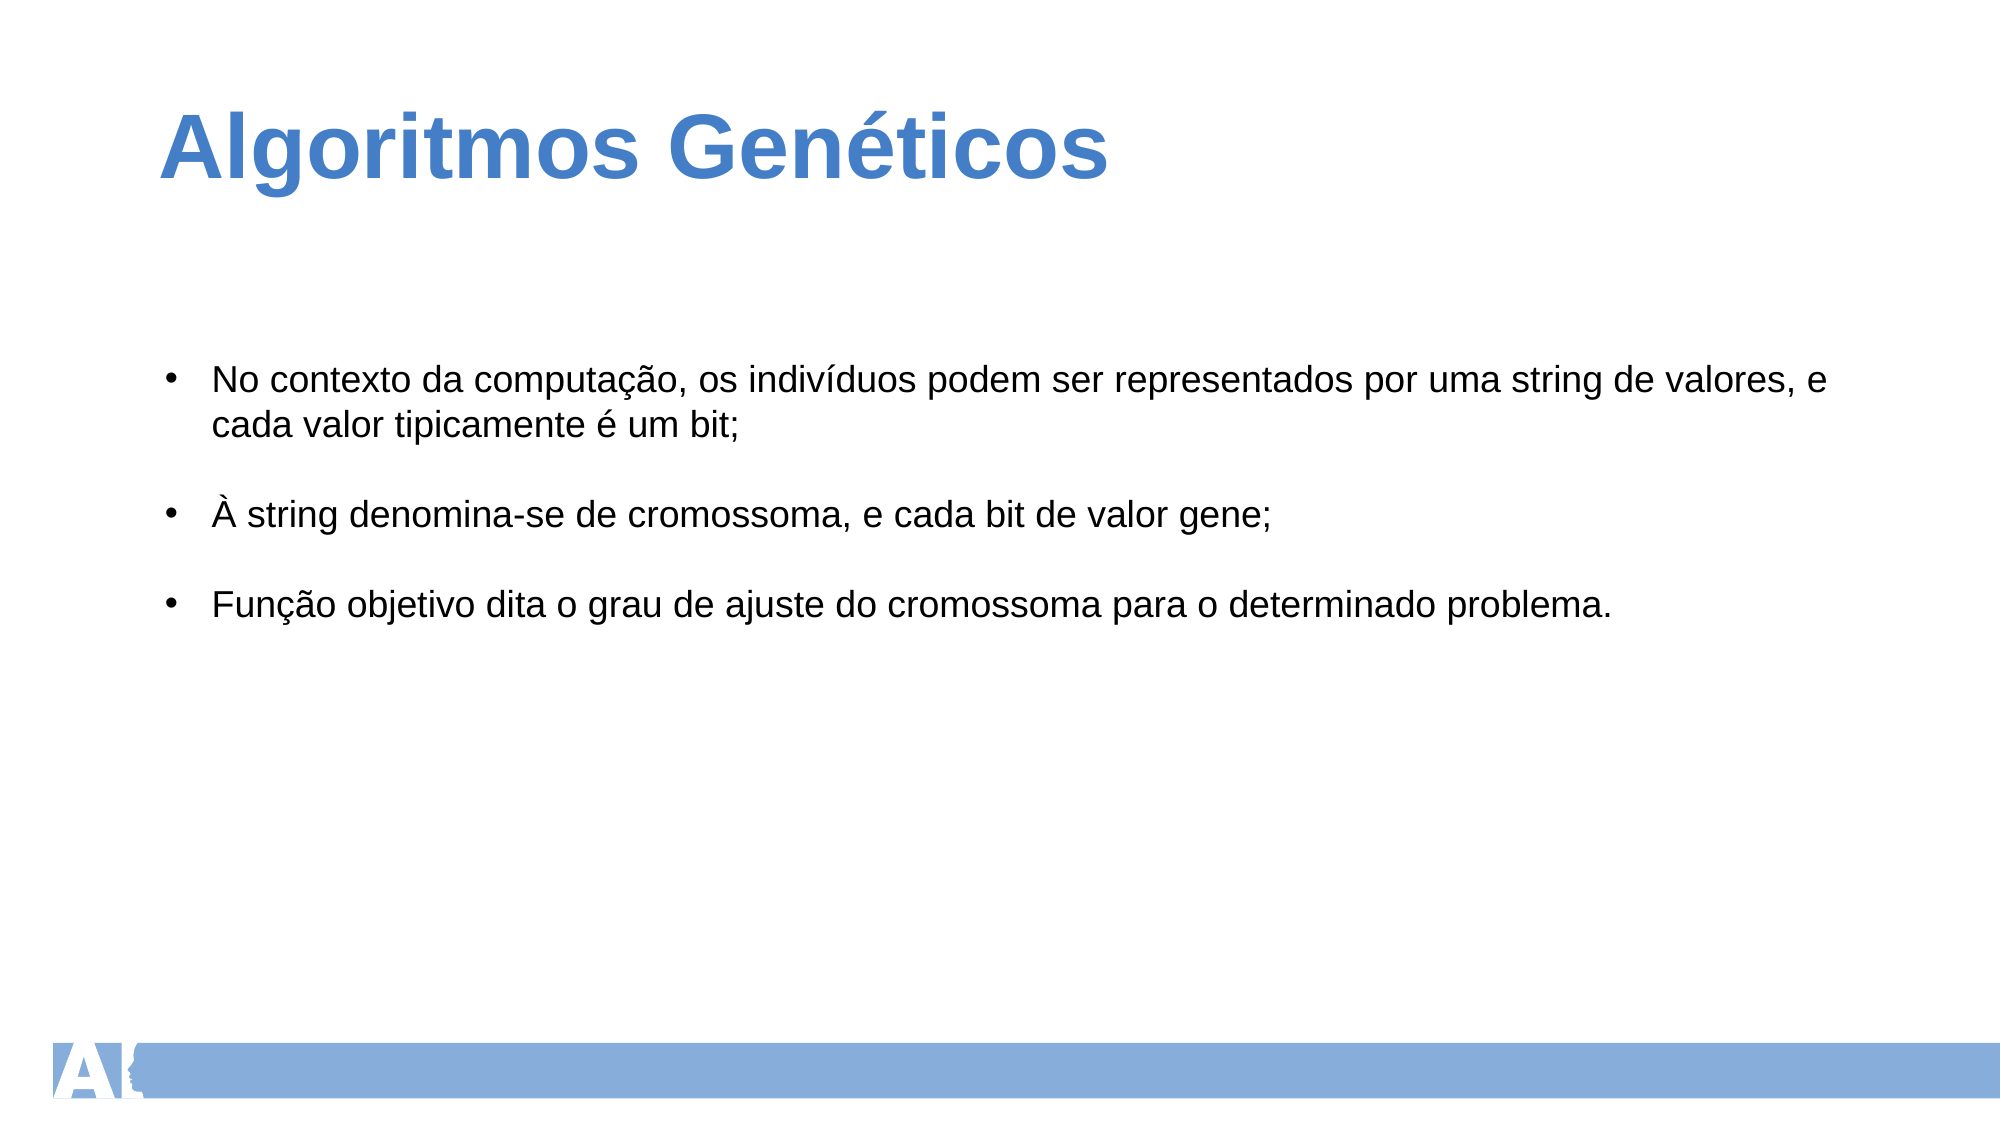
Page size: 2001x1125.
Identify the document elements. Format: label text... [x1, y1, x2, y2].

text_box No contexto da computação, os indivíduos podem ser representados por uma string de valores, e cada valor tipicamente é um bit; À string denomina-se de cromossoma, e cada bit de valor gene; Função objetivo dita o grau de ajuste do cromossoma para o determinado problema. [149, 348, 1907, 678]
text_box Algoritmos Genéticos [143, 79, 1376, 204]
